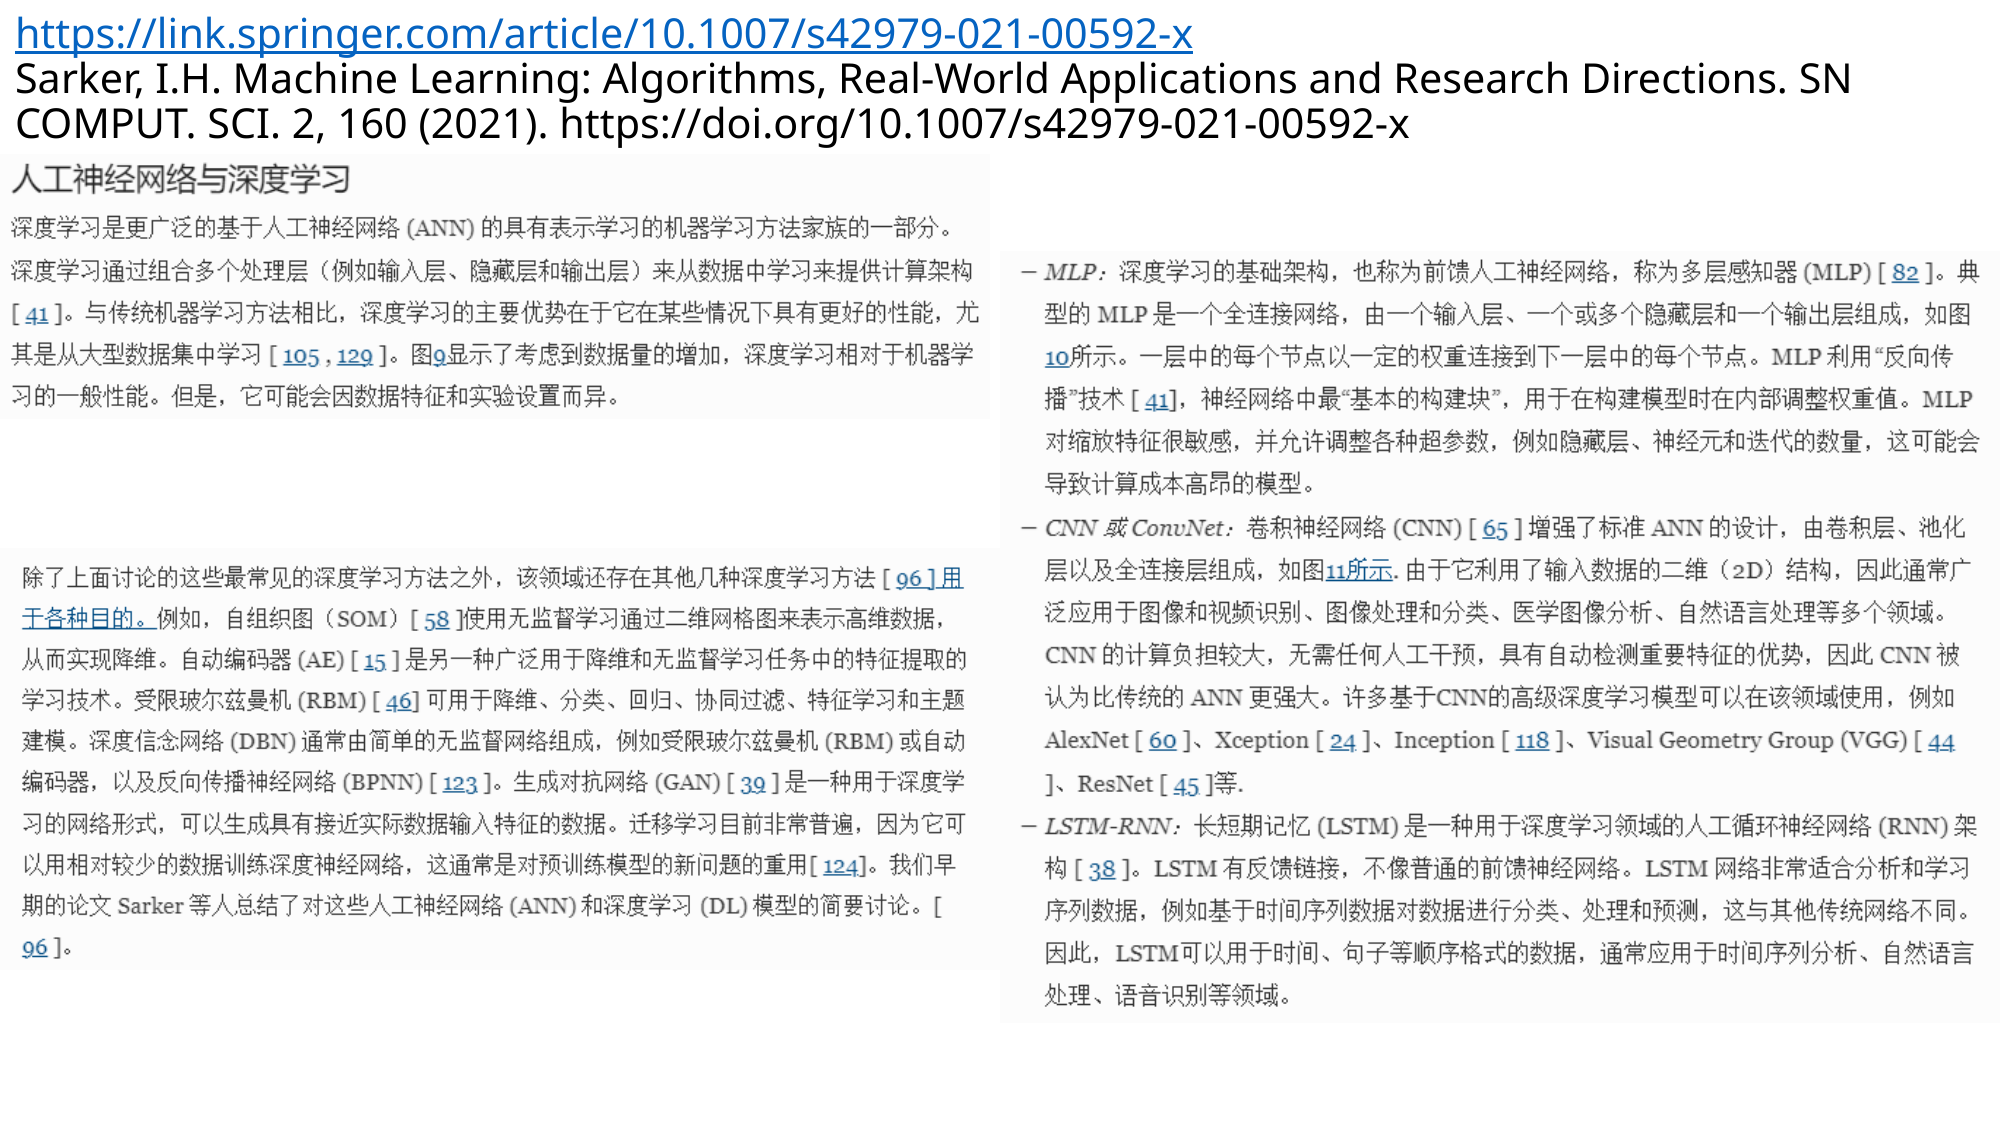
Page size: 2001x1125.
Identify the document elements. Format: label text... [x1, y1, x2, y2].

picture [0, 154, 990, 419]
title https://link.springer.com/article/10.1007/s42979-021-00592-x Sarker, I.H. Machine Learning: Algorithms, Real-World Applications and Research Directions. SN COMPUT. SCI. 2, 160 (2021). https://doi.org/10.1007/s42979-021-00592-x [0, 0, 2000, 155]
picture [0, 251, 2000, 1023]
